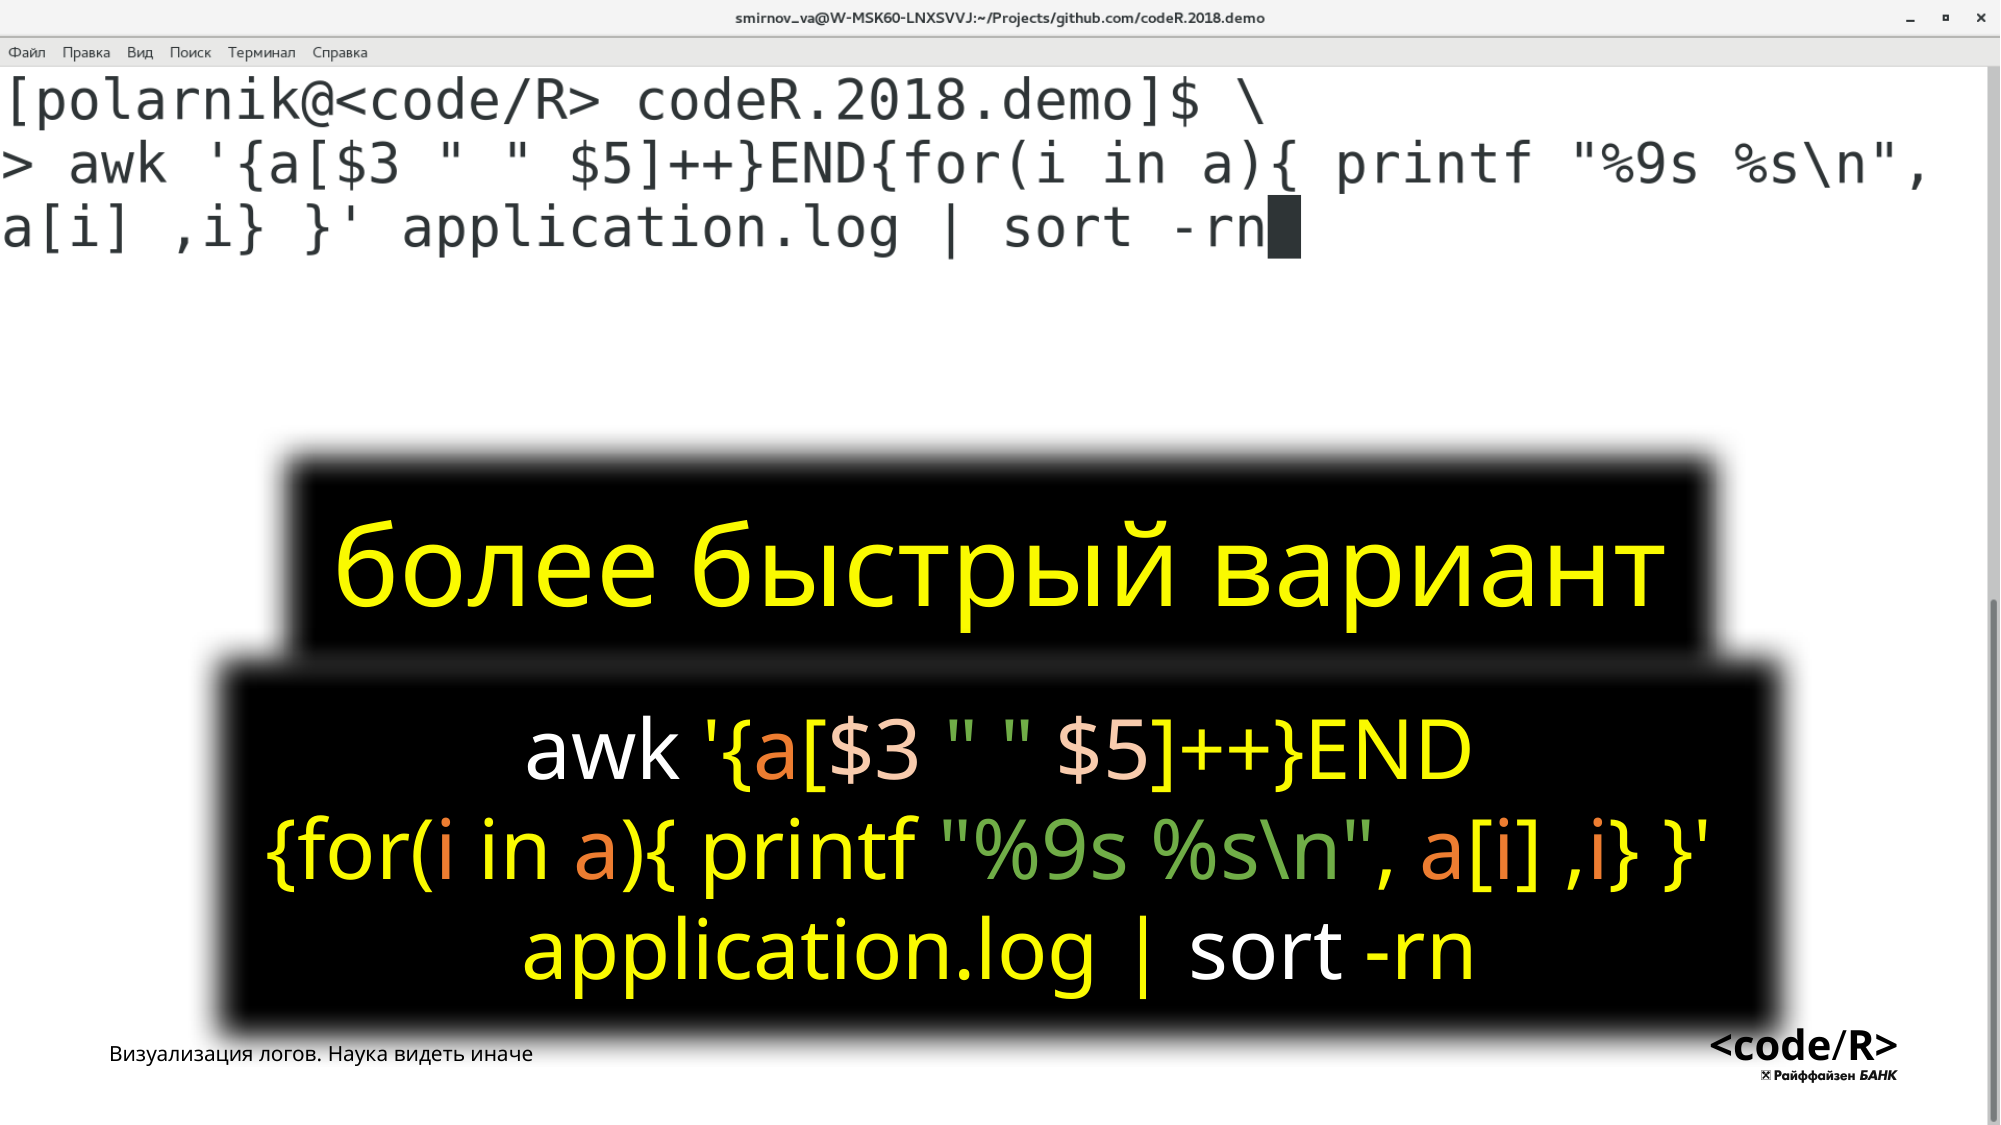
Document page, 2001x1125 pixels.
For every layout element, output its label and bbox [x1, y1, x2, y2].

picture [0, 0, 2000, 1125]
text_box [94, 1011, 1914, 1083]
